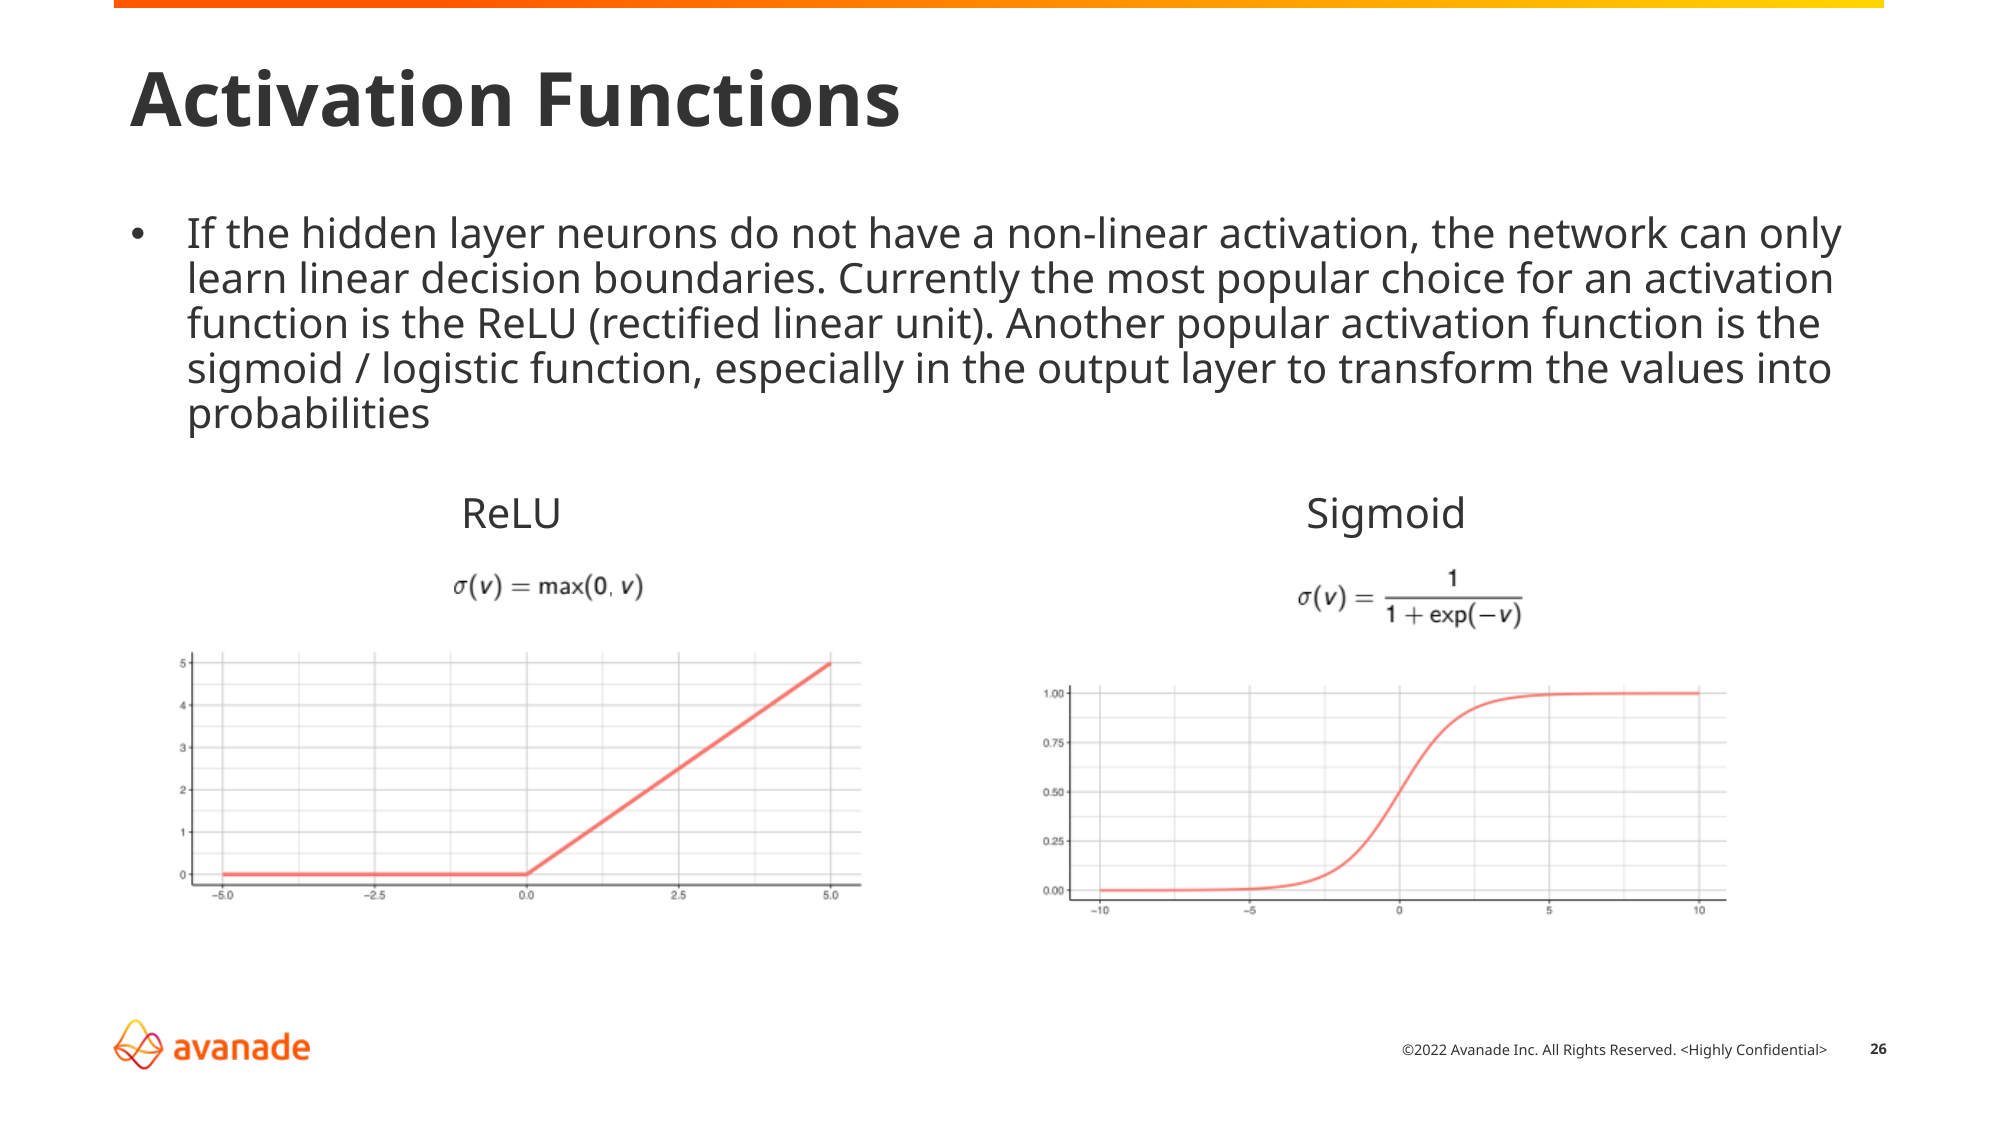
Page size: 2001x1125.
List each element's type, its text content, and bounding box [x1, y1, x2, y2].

text_box Sigmoid [1050, 485, 1723, 556]
text_box ReLU [176, 485, 848, 556]
list If the hidden layer neurons do not have a non-linear activation, the network can only learn linear decision boundaries. Currently the most popular choice for an activation function is the ReLU (rectified linear unit). Another popular activation function is the sigmoid / logistic function, especially in the output layer to transform the values into probabilities [115, 205, 1885, 920]
picture [93, 999, 339, 1090]
title Activation Functions [115, 54, 1885, 205]
picture [1022, 562, 1751, 957]
picture [154, 568, 882, 917]
